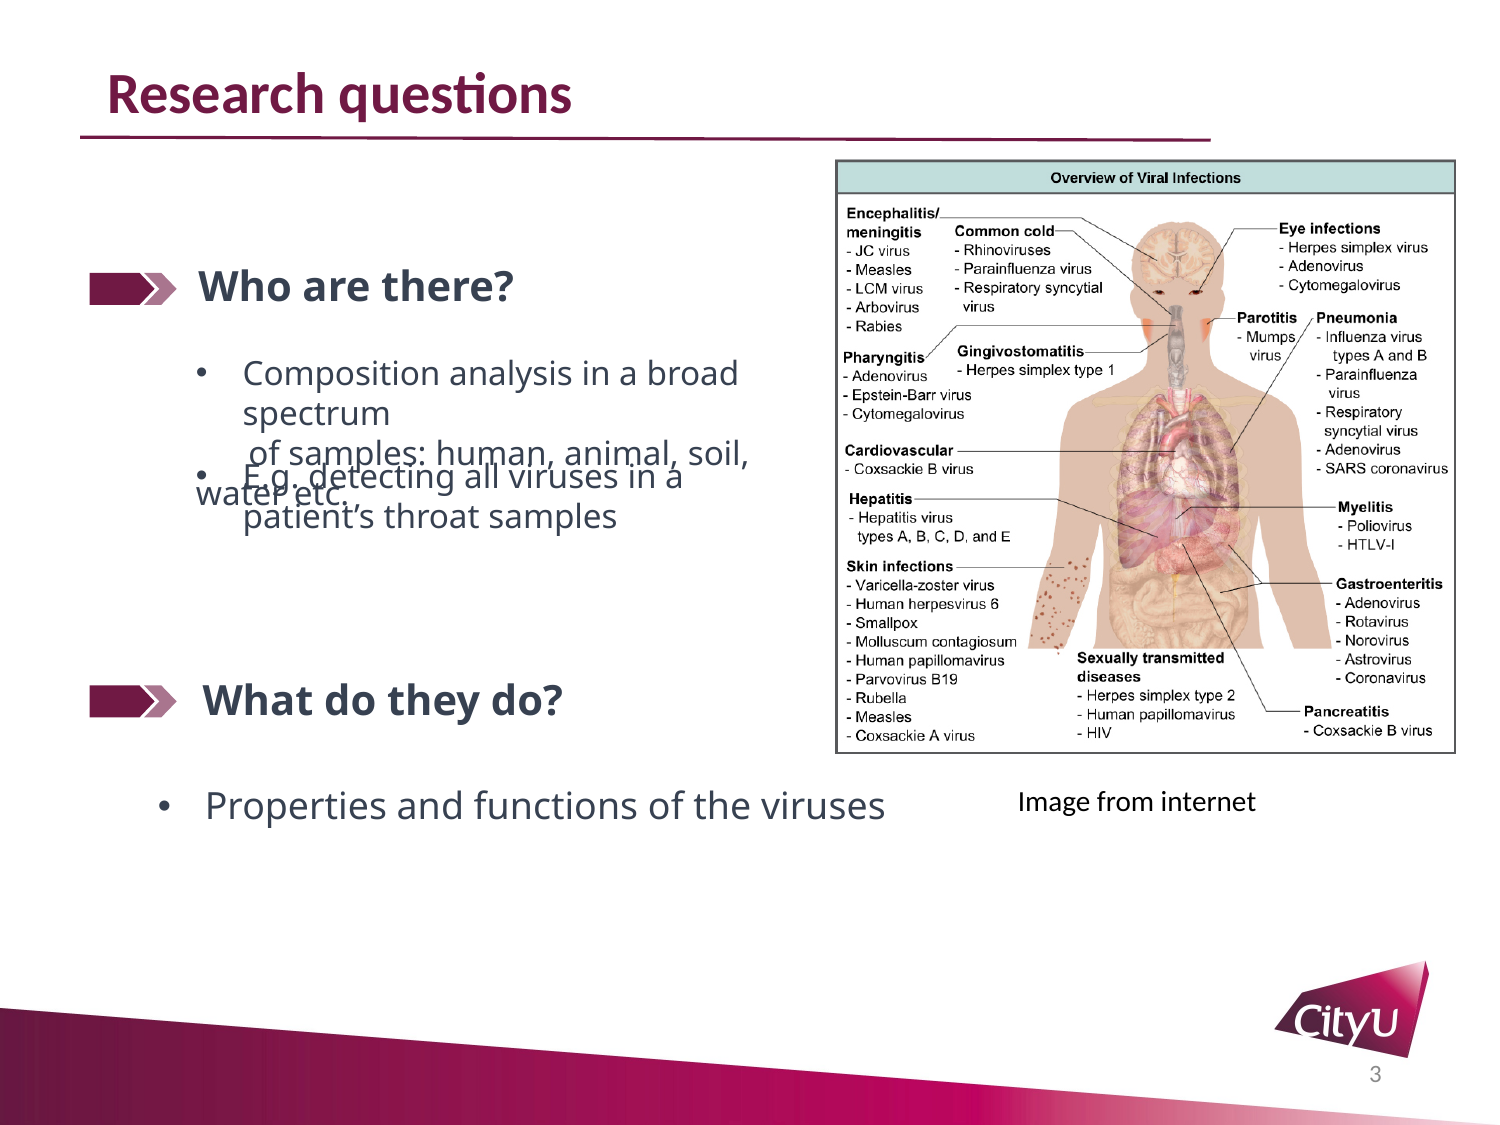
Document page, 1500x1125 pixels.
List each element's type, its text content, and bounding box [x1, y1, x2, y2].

text_box Research questions [92, 47, 1211, 133]
text_box Properties and functions of the viruses [143, 775, 902, 835]
text_box Image from internet [1003, 775, 1397, 825]
slide_number 3 [1059, 1042, 1397, 1103]
text_box Composition analysis in a broad spectrum of samples: human, animal, soil, water etc. [181, 345, 835, 520]
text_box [80, 137, 1211, 141]
text_box E.g. detecting all viruses in a patient’s throat samples [181, 448, 801, 543]
picture [0, 0, 1500, 1125]
text_box [144, 272, 177, 305]
text_box [89, 685, 155, 718]
text_box What do they do? [187, 666, 835, 731]
text_box [89, 272, 155, 305]
text_box Who are there? [183, 252, 835, 317]
text_box [144, 685, 177, 718]
